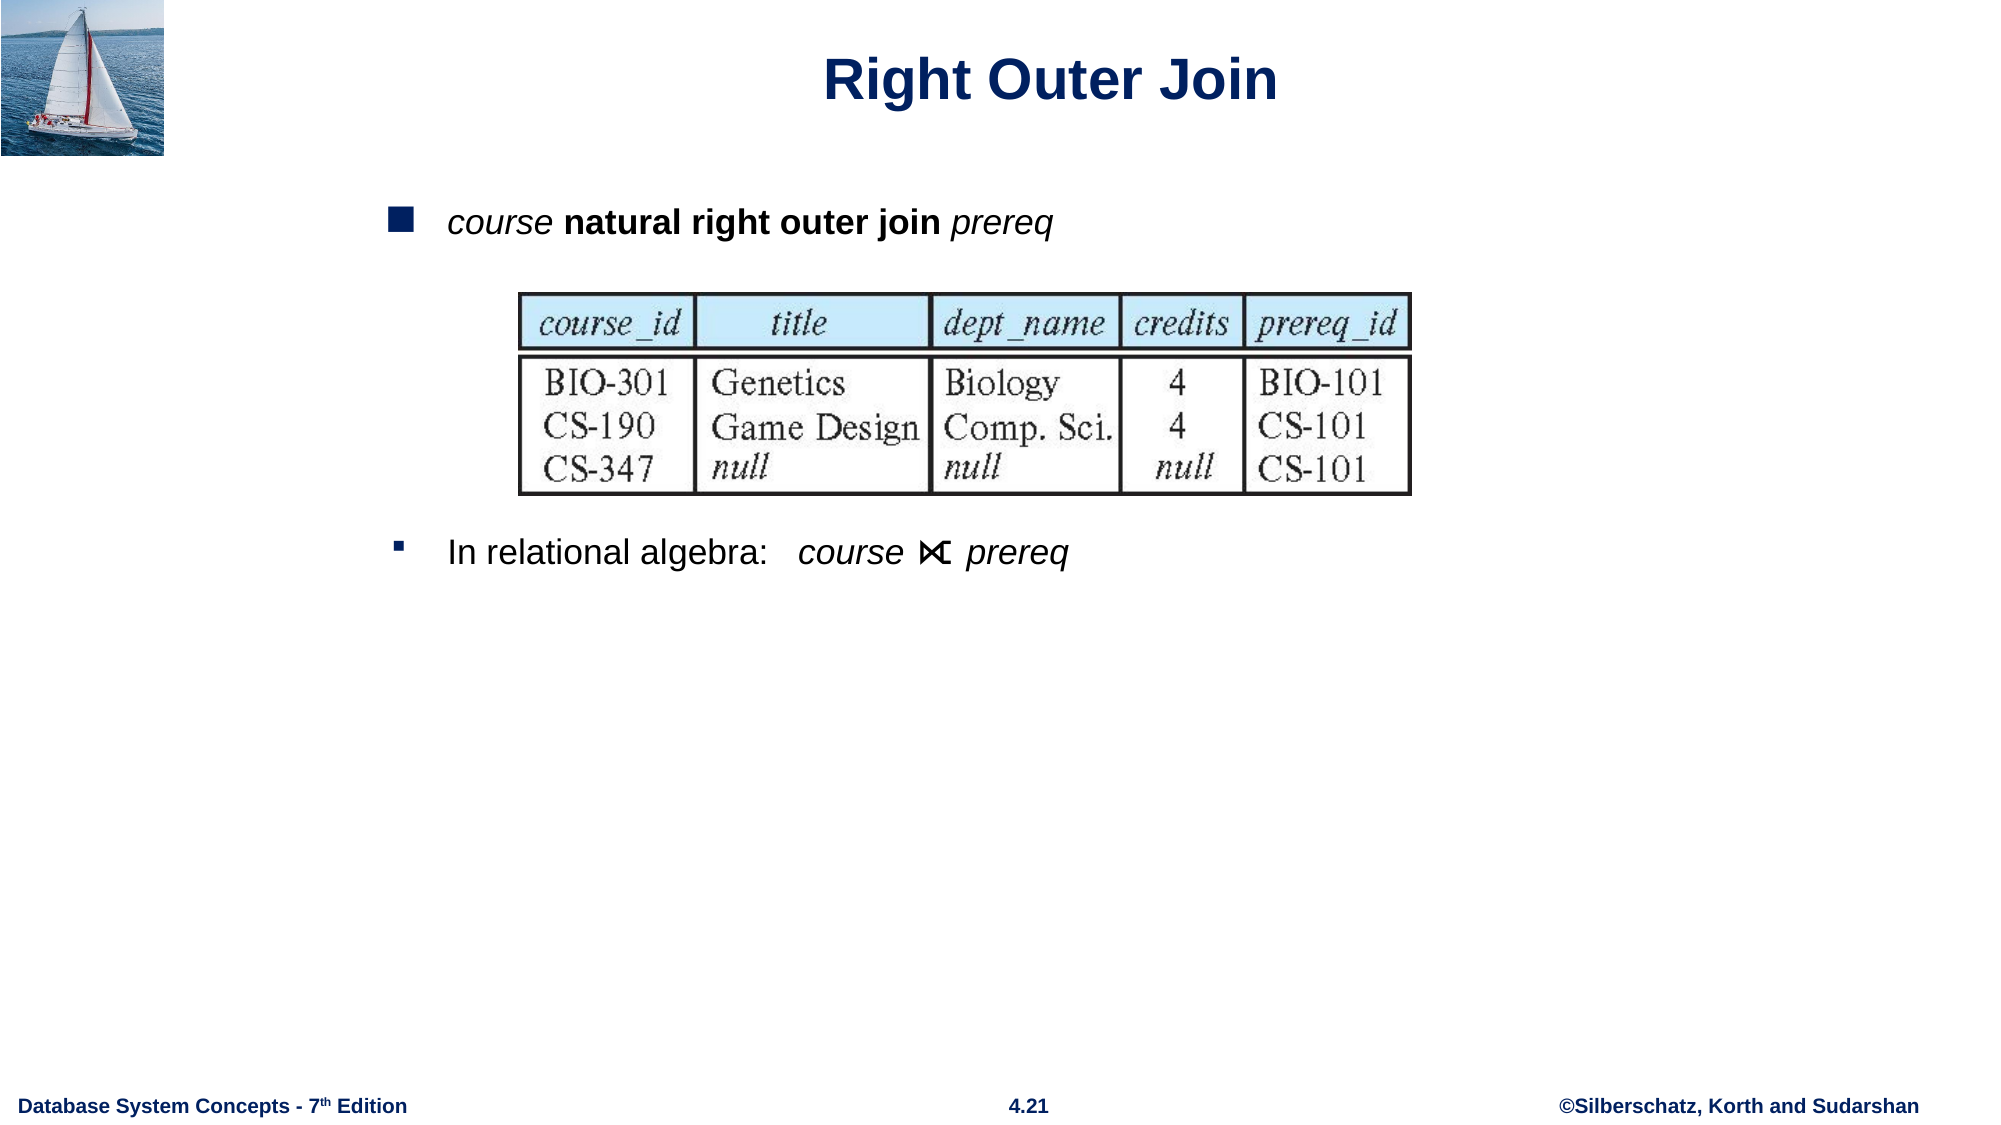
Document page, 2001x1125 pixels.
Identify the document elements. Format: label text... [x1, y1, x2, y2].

list course natural right outer join prereq In relational algebra: course ⟖ prereq [376, 191, 1648, 992]
picture [1, 0, 164, 156]
picture [518, 292, 1412, 496]
title Right Outer Join [167, 18, 1935, 120]
